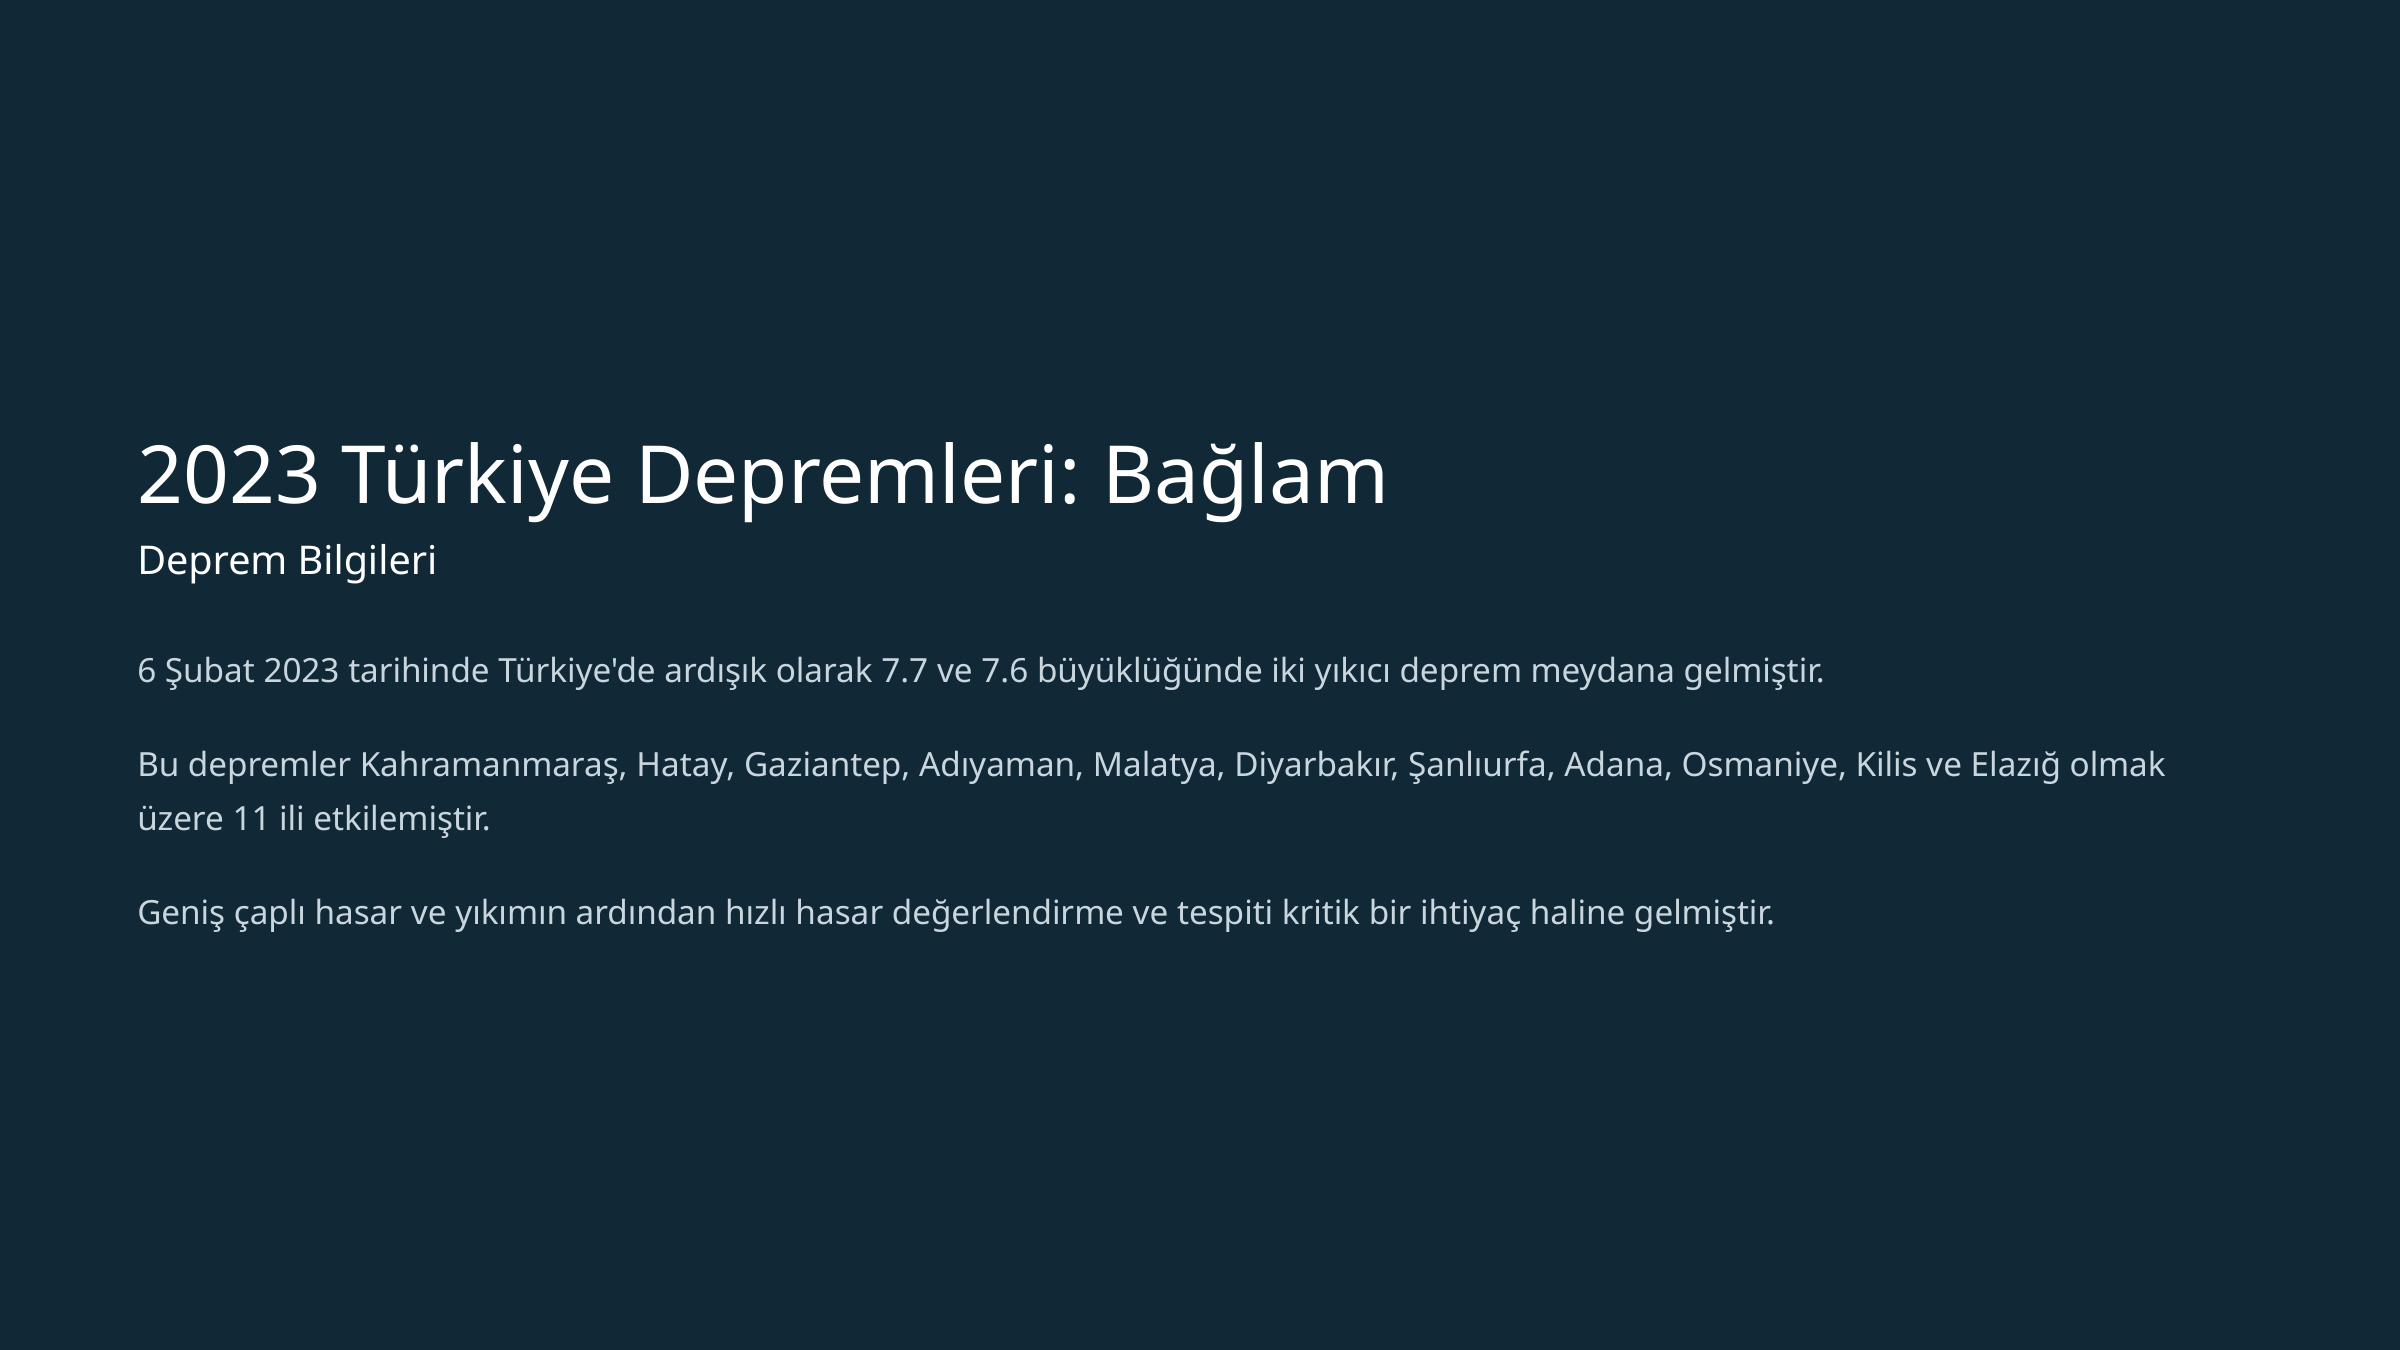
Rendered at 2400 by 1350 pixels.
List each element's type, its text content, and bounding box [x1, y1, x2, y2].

text_box 6 Şubat 2023 tarihinde Türkiye'de ardışık olarak 7.7 ve 7.6 büyüklüğünde iki yıkıcı deprem meydana gelmiştir. [137, 634, 2263, 690]
text_box Bu depremler Kahramanmaraş, Hatay, Gaziantep, Adıyaman, Malatya, Diyarbakır, Şanlıurfa, Adana, Osmaniye, Kilis ve Elazığ olmak üzere 11 ili etkilemiştir. [137, 728, 2263, 839]
text_box Geniş çaplı hasar ve yıkımın ardından hızlı hasar değerlendirme ve tespiti kritik bir ihtiyaç haline gelmiştir. [137, 877, 2263, 932]
text_box Deprem Bilgileri [137, 532, 542, 584]
text_box 2023 Türkiye Depremleri: Bağlam [137, 417, 1730, 519]
